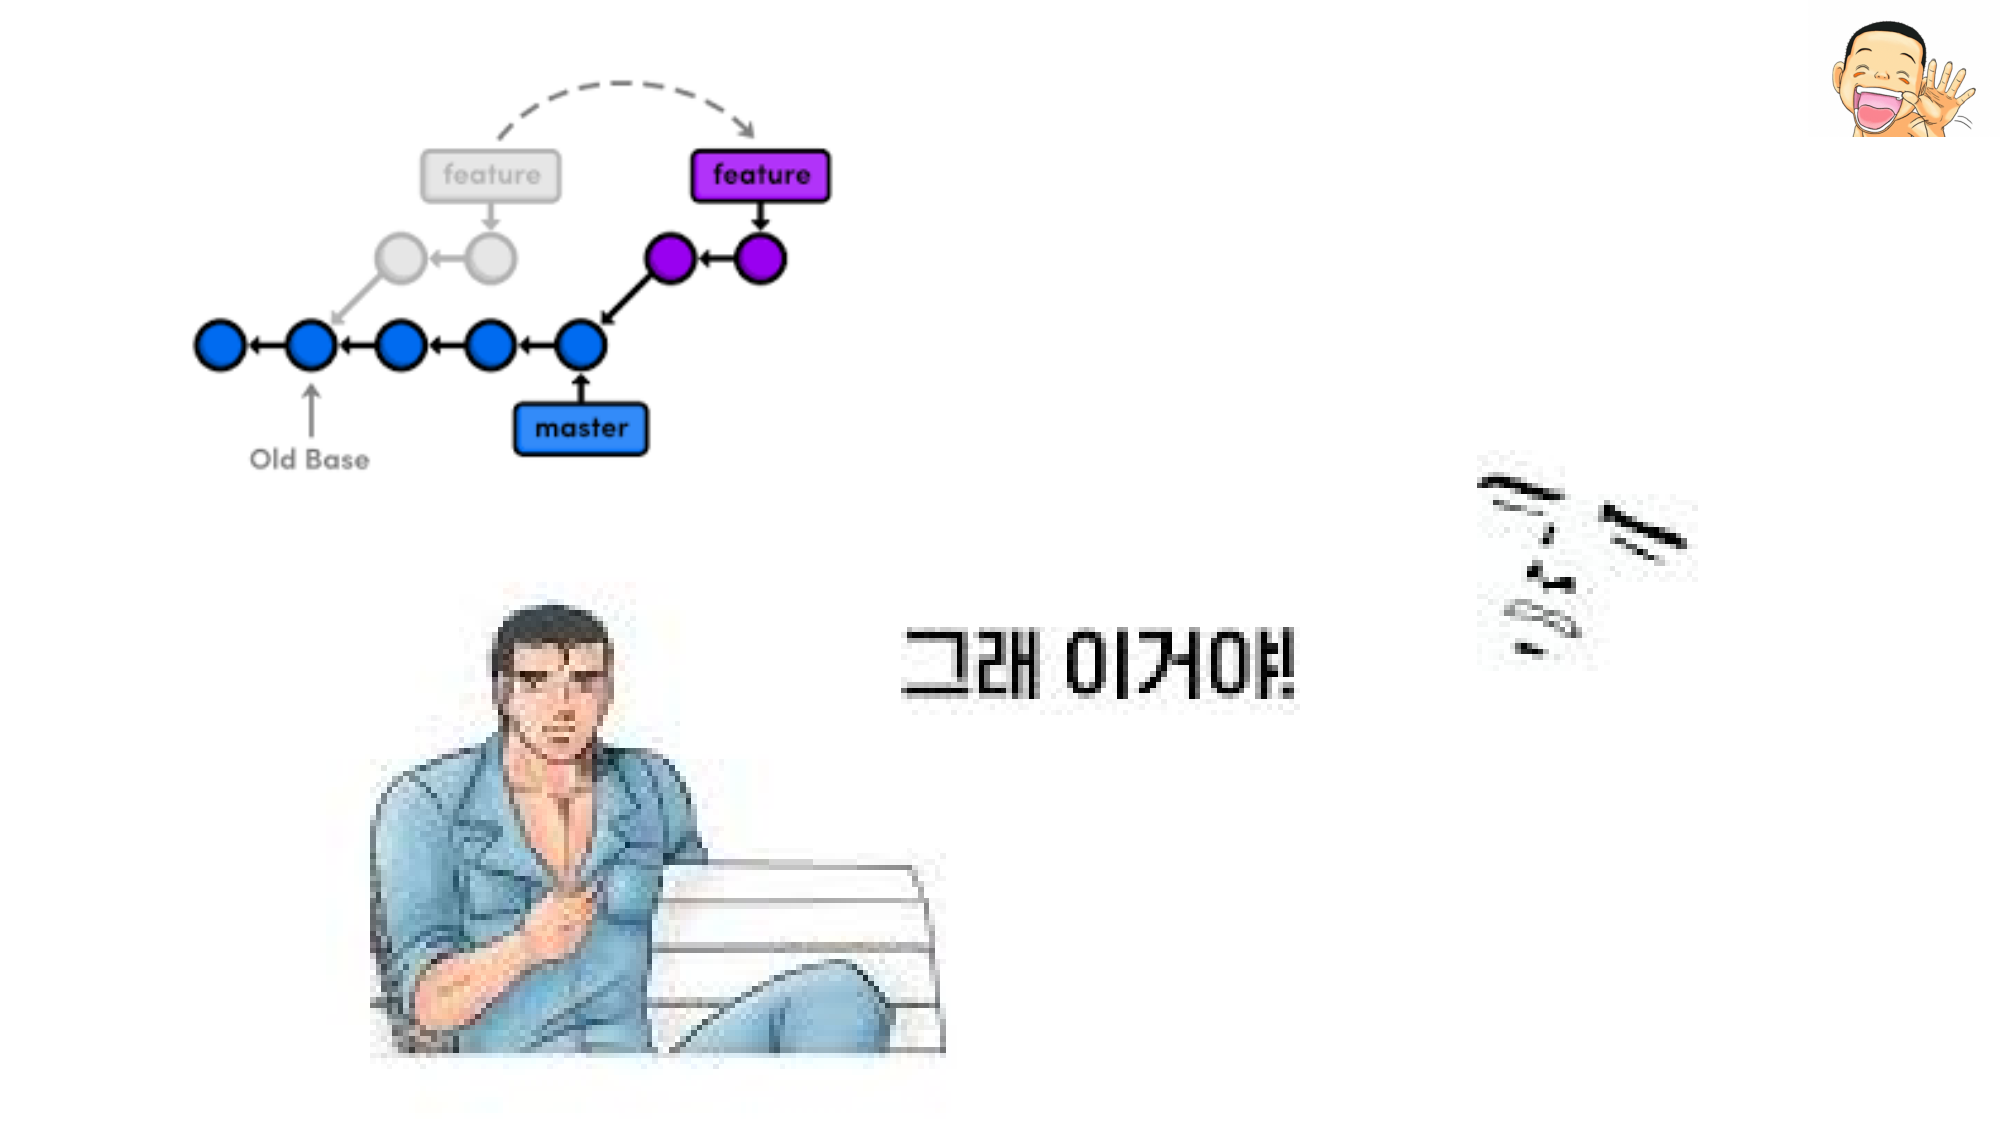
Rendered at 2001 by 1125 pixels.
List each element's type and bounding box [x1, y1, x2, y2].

picture [153, 51, 1953, 1125]
picture [1808, 0, 2000, 137]
